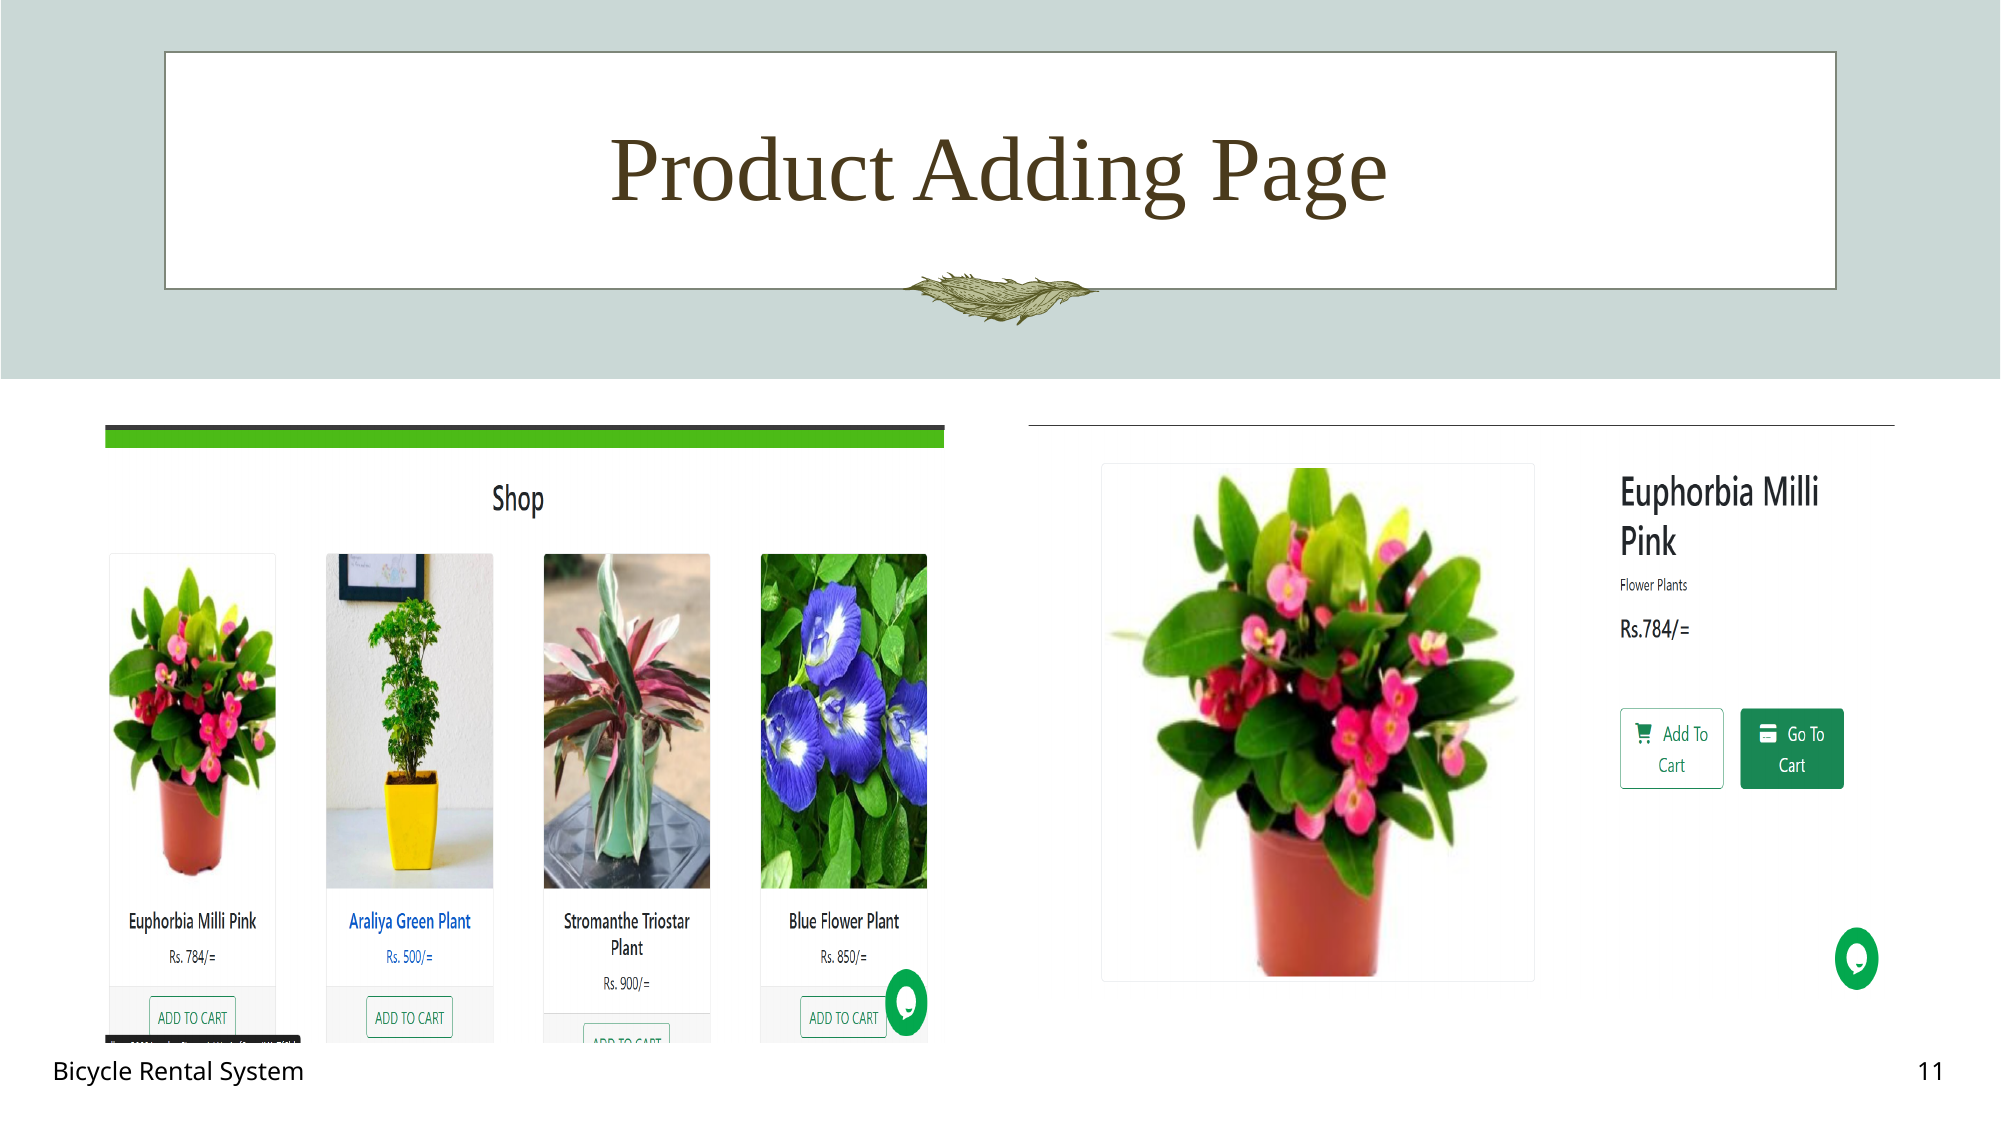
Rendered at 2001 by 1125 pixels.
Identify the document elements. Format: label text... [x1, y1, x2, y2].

footer Bicycle Rental System [37, 1042, 713, 1103]
picture [1028, 424, 1895, 999]
picture [901, 280, 1100, 326]
picture [105, 424, 945, 1043]
slide_number 11 [1510, 1042, 1961, 1103]
title Product Adding Page [62, 62, 1938, 280]
